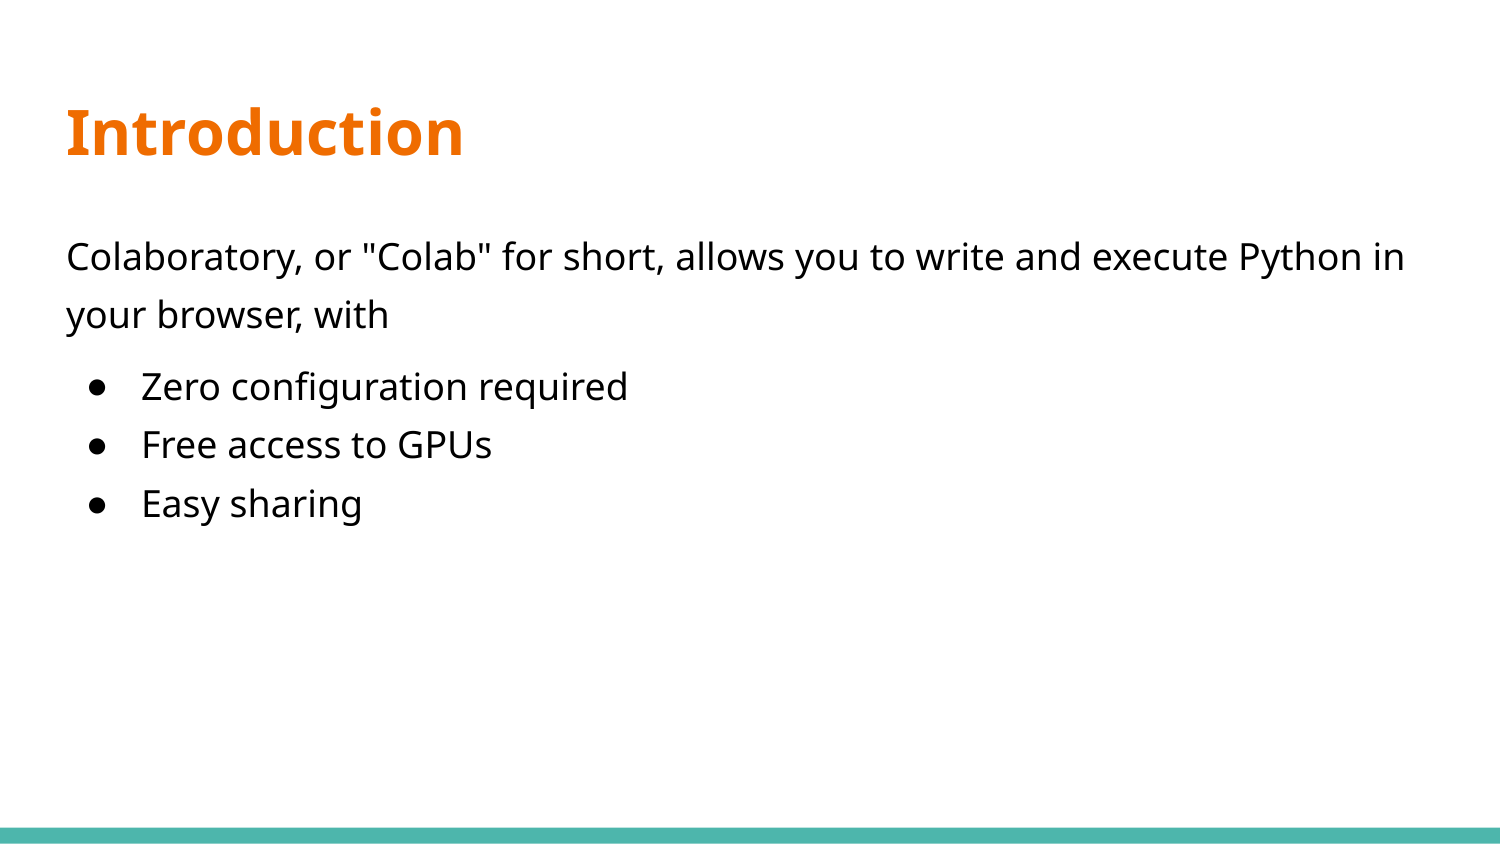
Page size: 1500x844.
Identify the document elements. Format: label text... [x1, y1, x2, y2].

list Colaboratory, or "Colab" for short, allows you to write and execute Python in your browser, with Zero configuration required Free access to GPUs Easy sharing [51, 207, 1449, 750]
title Introduction [51, 72, 1449, 189]
